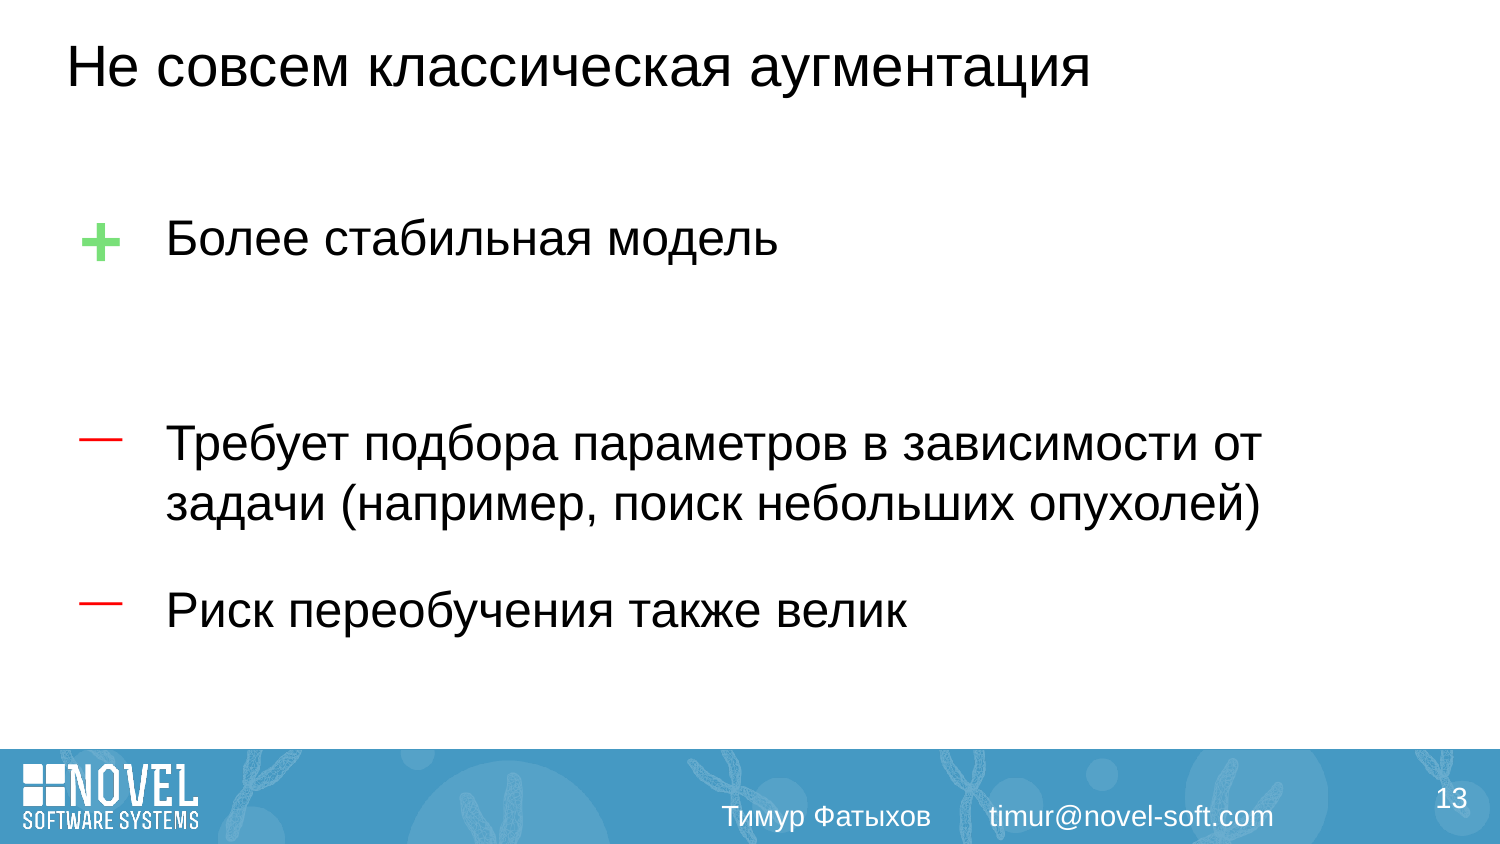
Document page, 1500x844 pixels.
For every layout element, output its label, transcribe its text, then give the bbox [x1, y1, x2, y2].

picture [0, 750, 1500, 844]
text_box Требует подбора параметров в зависимости от задачи (например, поиск небольших опухолей) [150, 395, 1368, 542]
text_box _ [51, 506, 153, 630]
title Не совсем классическая аугментация [51, 13, 1449, 108]
text_box + [51, 176, 153, 289]
text_box Более стабильная модель [153, 190, 997, 275]
slide_number ‹#› [1392, 764, 1483, 829]
text_box Риск переобучения также велик [150, 562, 997, 648]
text_box _ [51, 342, 153, 465]
